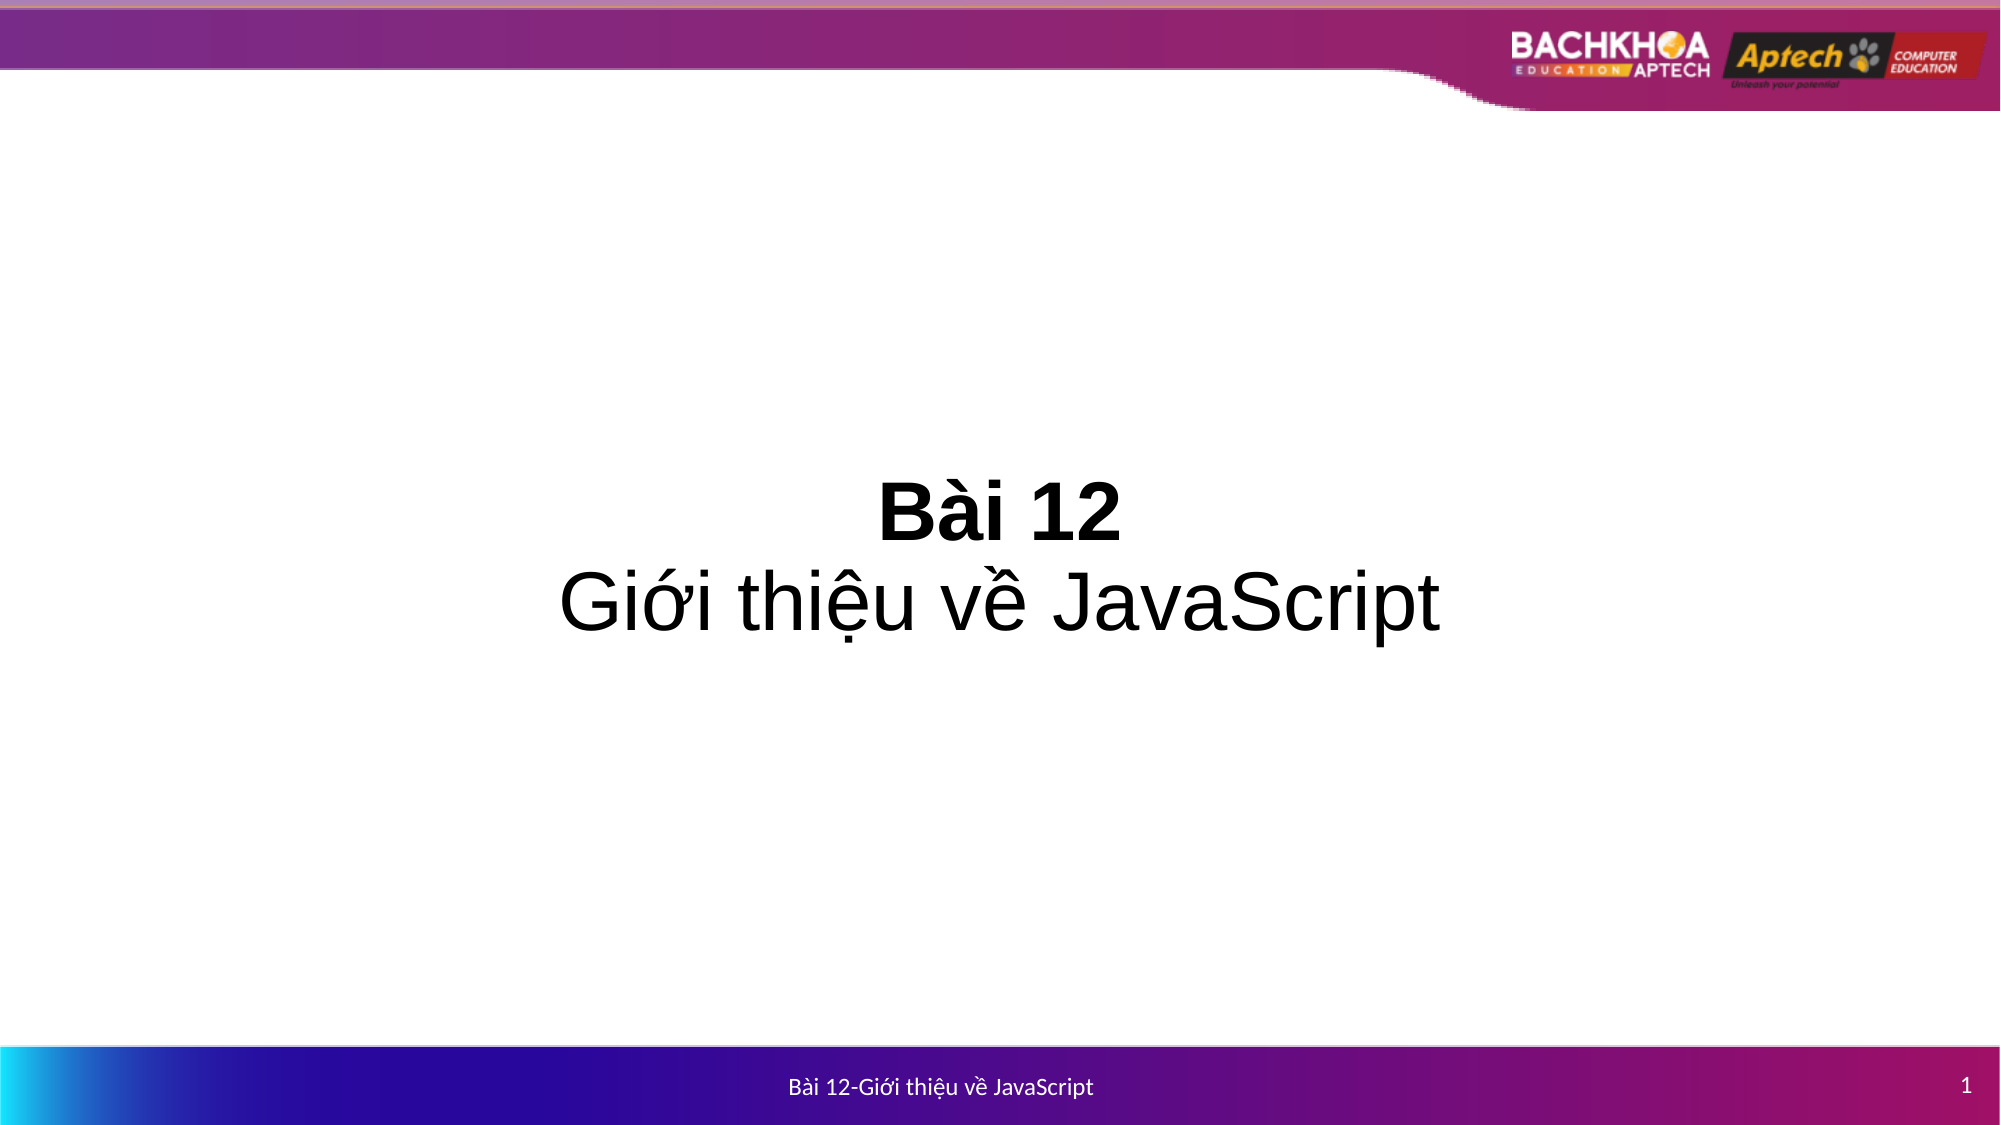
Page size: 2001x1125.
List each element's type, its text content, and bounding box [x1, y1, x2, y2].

title Bài 12 Giới thiệu về JavaScript [249, 345, 1750, 757]
footer Bài 12-Giới thiệu về JavaScript [17, 1055, 1865, 1116]
picture [0, 0, 2001, 111]
picture [0, 1045, 2000, 1125]
slide_number 1 [1877, 1053, 1988, 1114]
